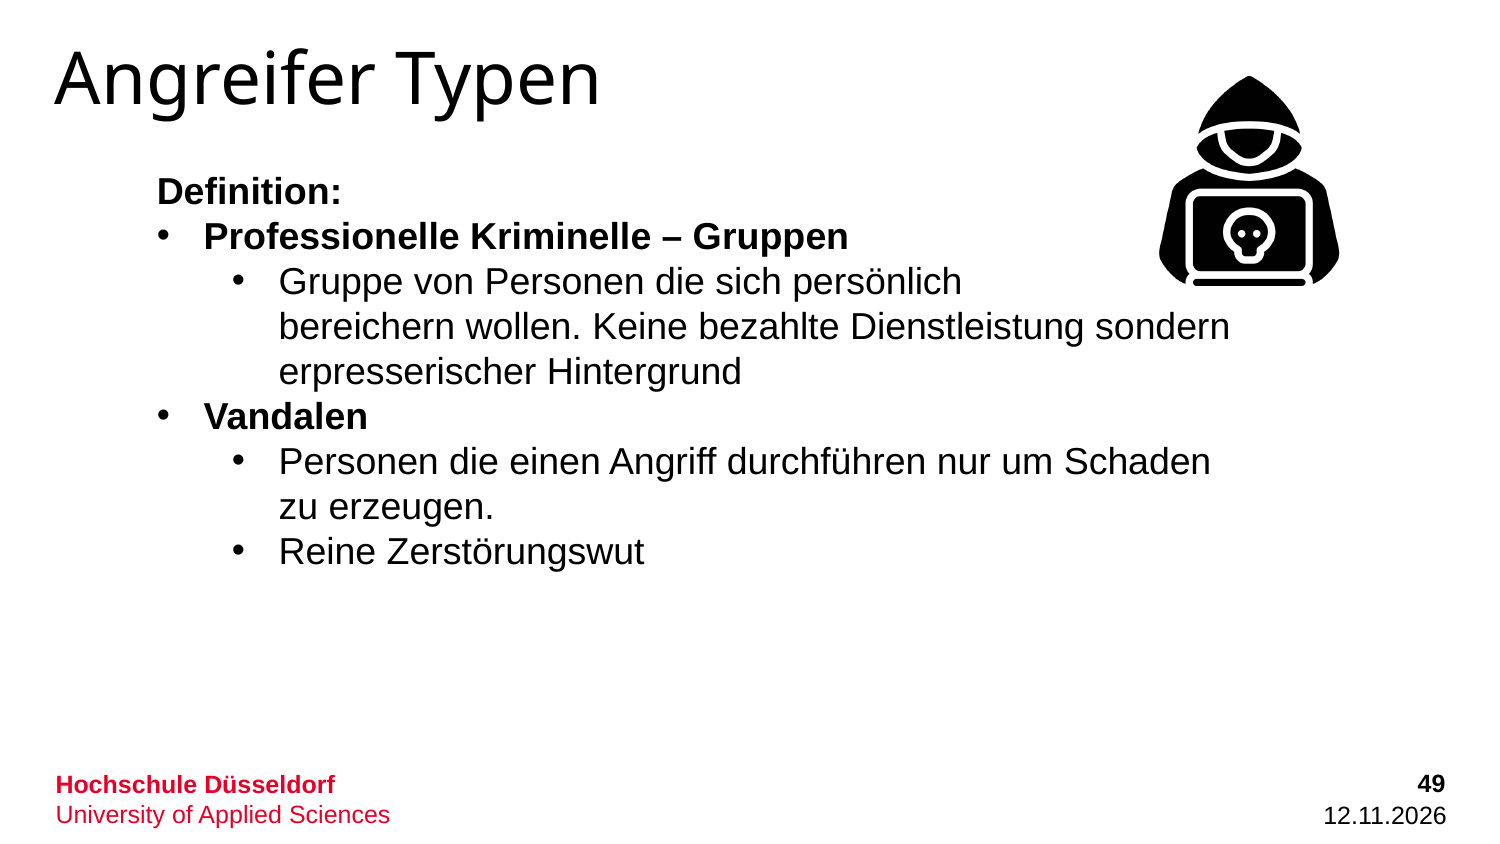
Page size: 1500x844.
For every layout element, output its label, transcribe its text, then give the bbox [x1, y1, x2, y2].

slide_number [1305, 785, 1463, 844]
title Angreifer Typen [39, 24, 1461, 160]
text_box Definition: Professionelle Kriminelle – Gruppen Gruppe von Personen die sich persönlich bereichern wollen. Keine bezahlte Dienstleistung sondern erpresserischer Hintergrund Vandalen Personen die einen Angriff durchführen nur um Schaden zu erzeugen. Reine Zerstörungswut [142, 159, 1246, 580]
picture [1144, 76, 1354, 286]
slide_number 49 [1283, 759, 1461, 815]
